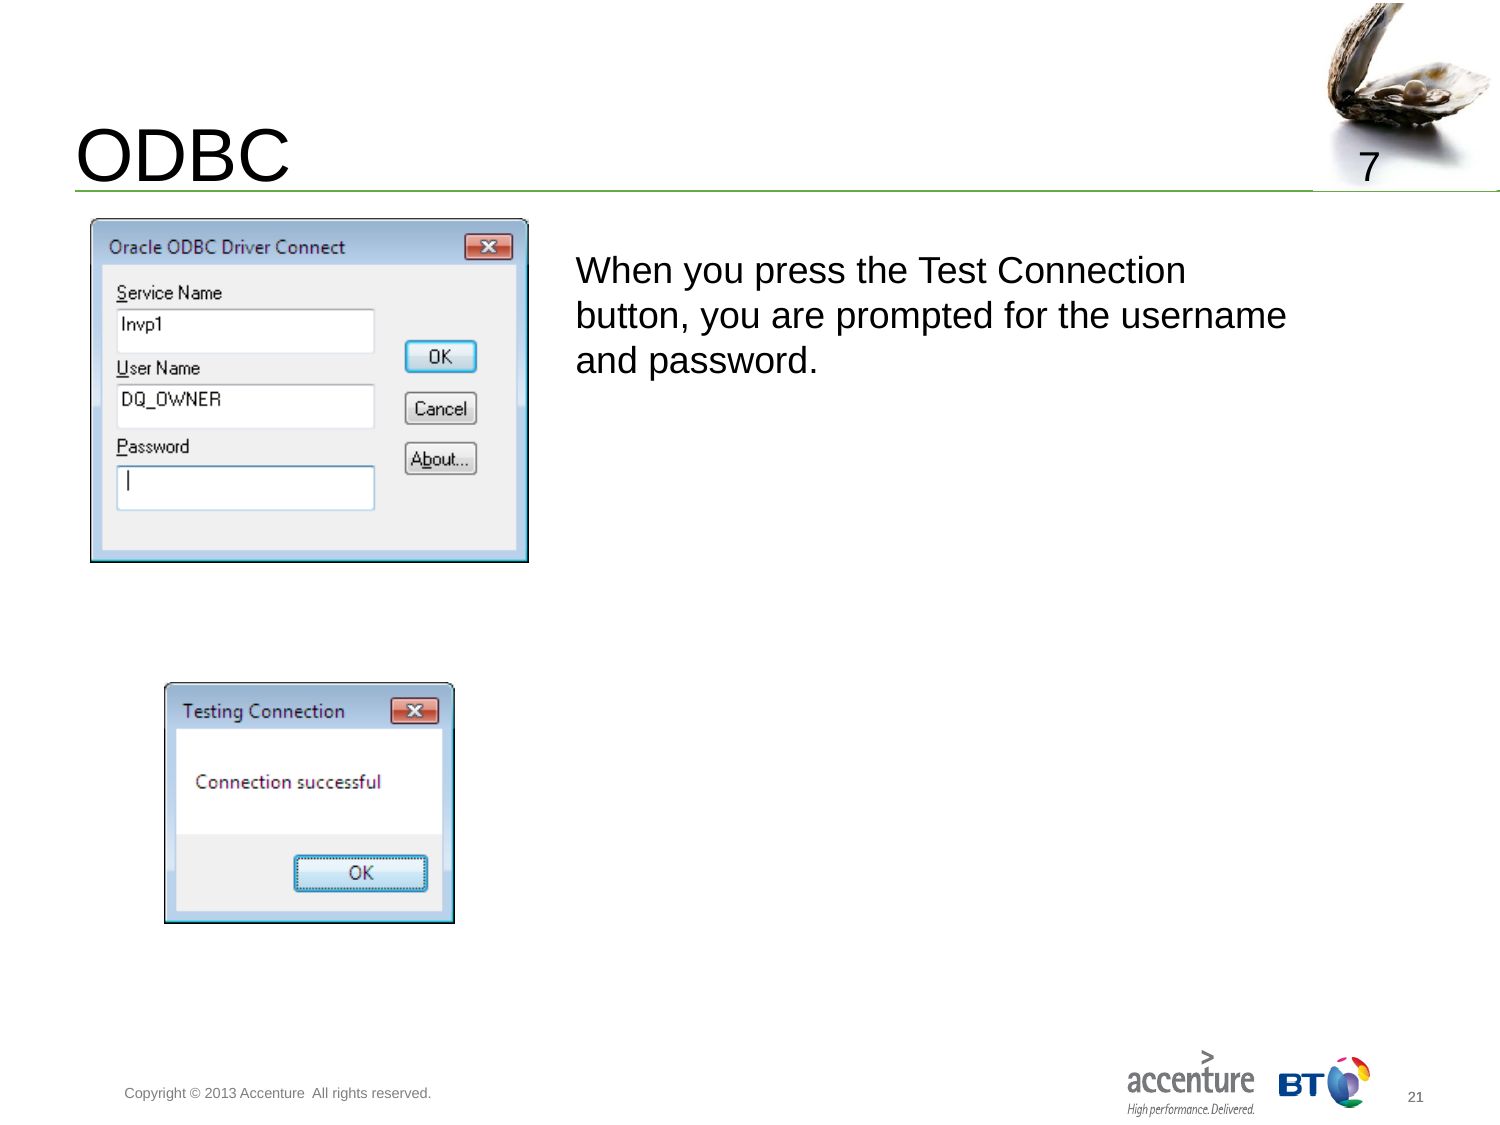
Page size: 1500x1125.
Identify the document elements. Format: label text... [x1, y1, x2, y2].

title ODBC 7 [75, 45, 1425, 197]
text_box When you press the Test Connection button, you are prompted for the username and password. [560, 238, 1311, 389]
picture [1279, 1057, 1370, 1108]
picture [90, 218, 529, 563]
picture [164, 682, 456, 924]
picture [1313, 3, 1497, 191]
